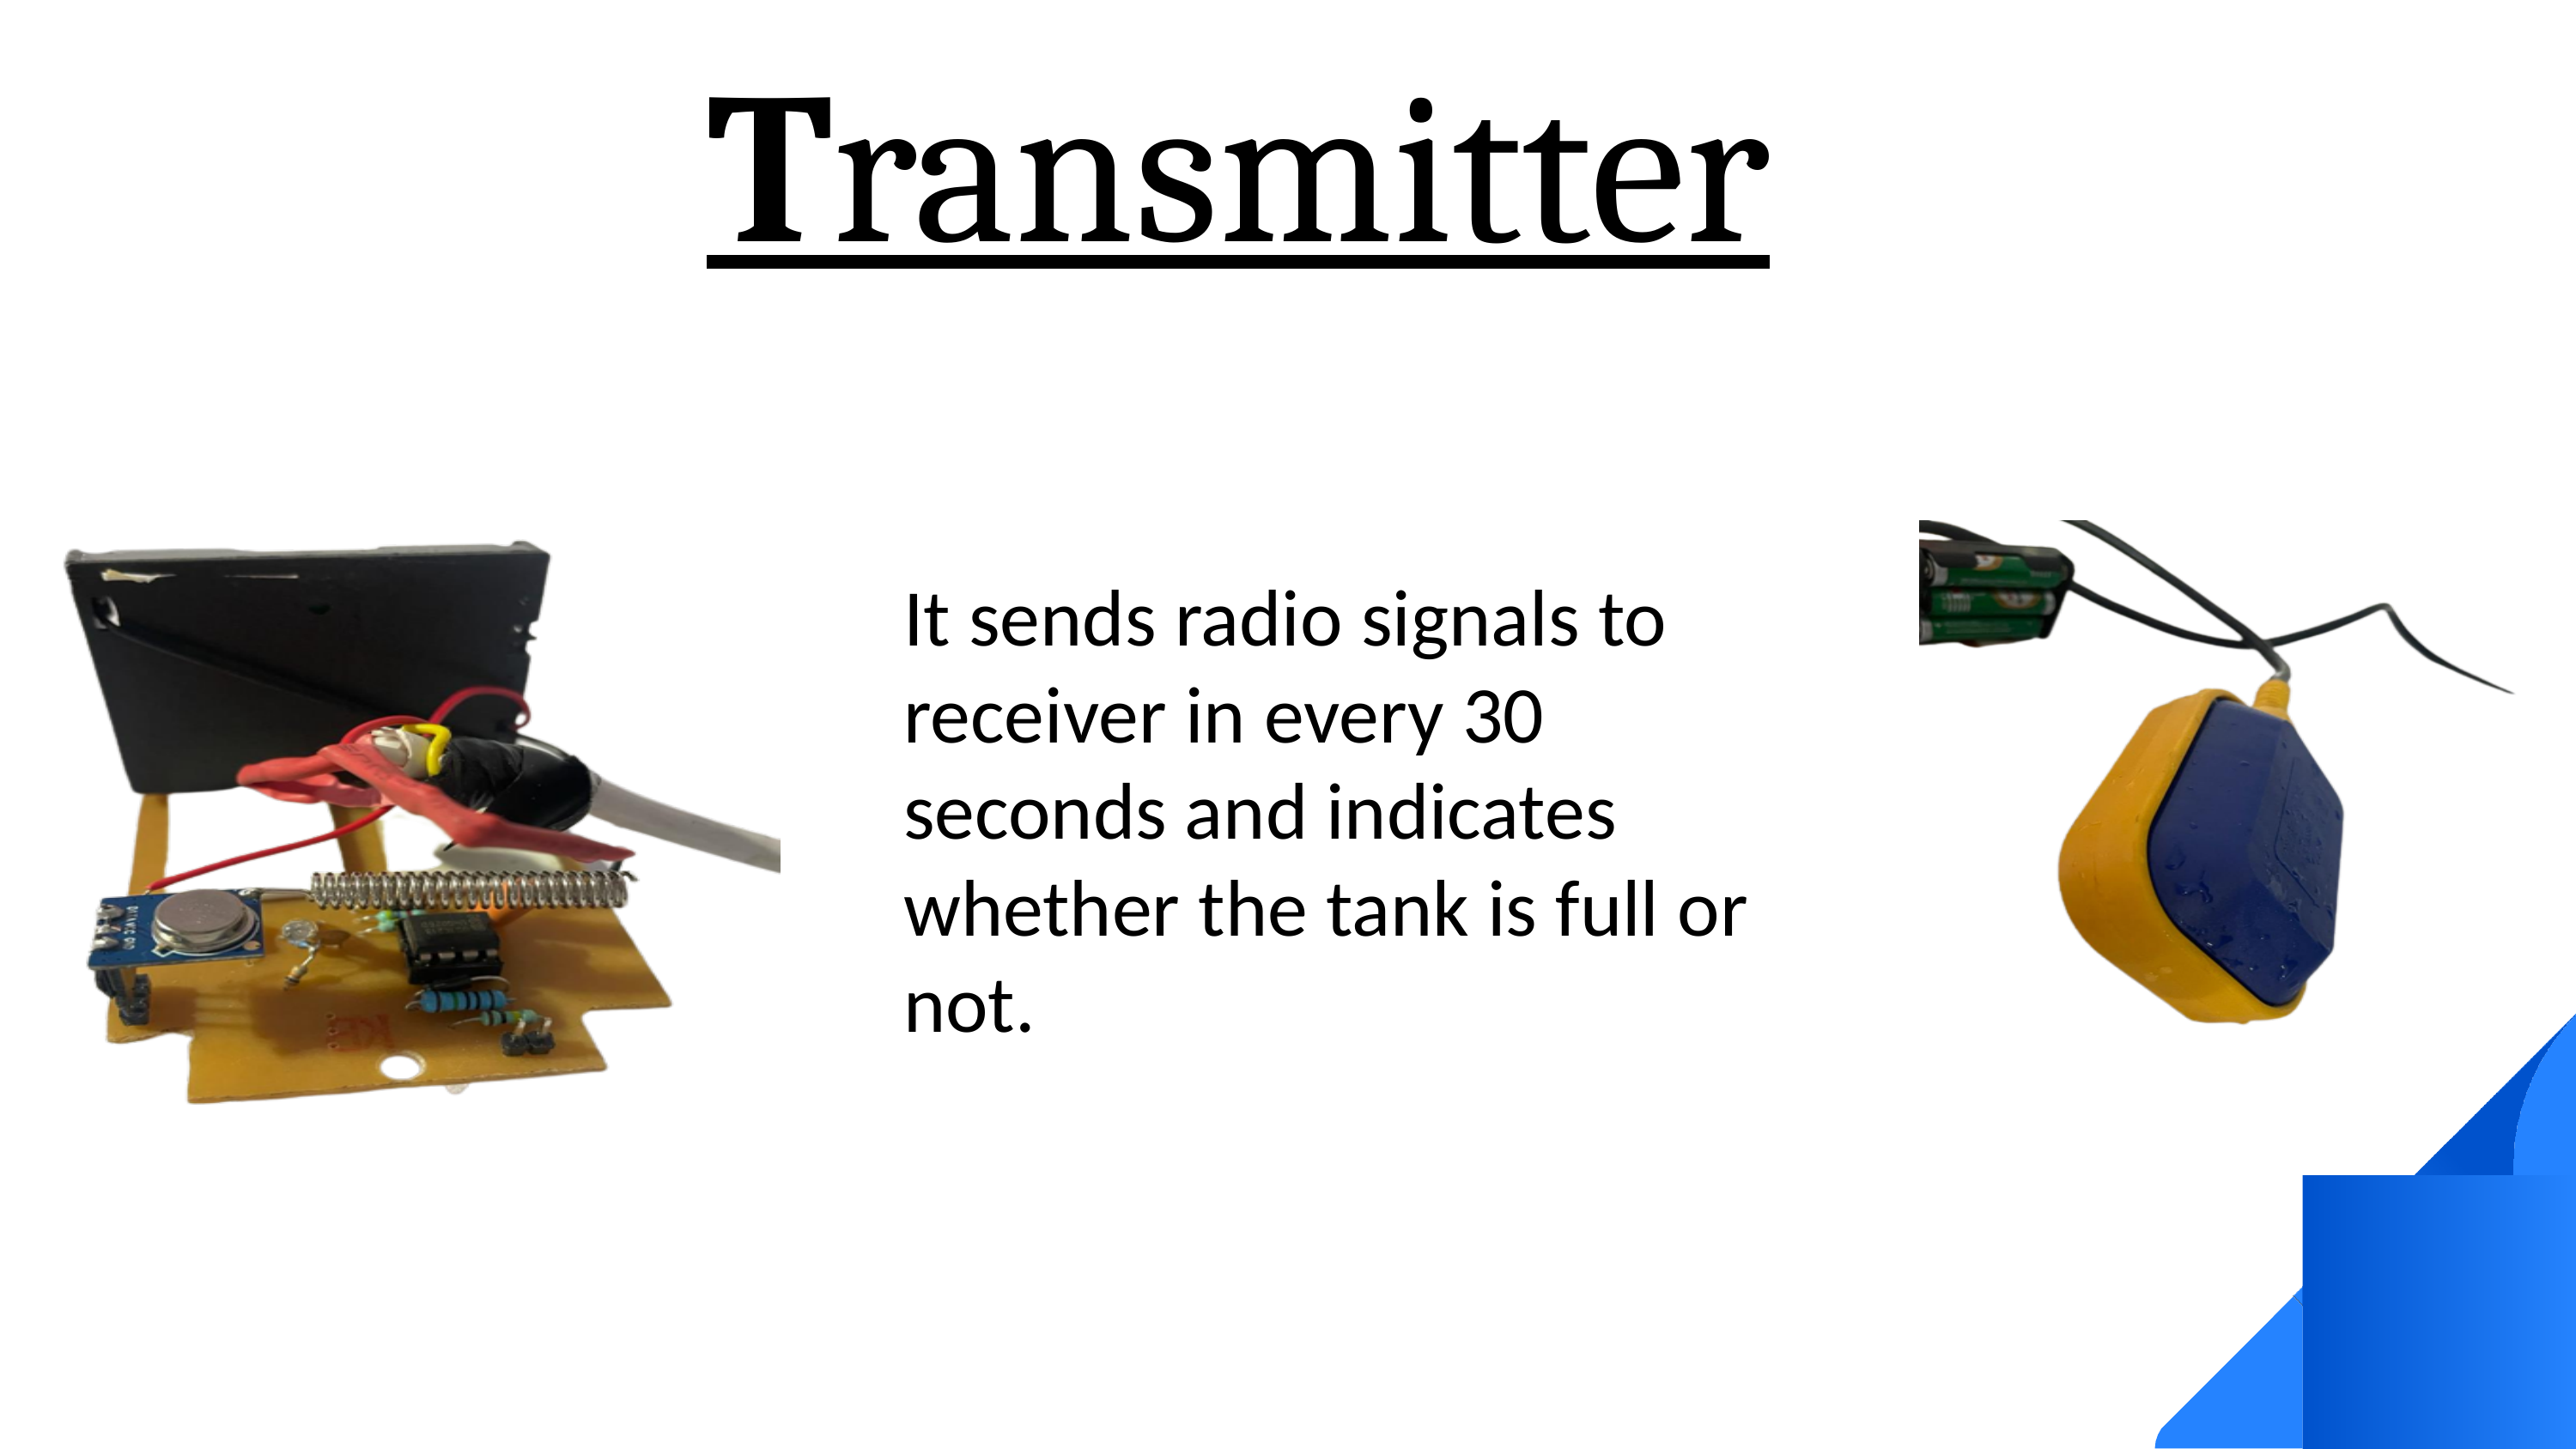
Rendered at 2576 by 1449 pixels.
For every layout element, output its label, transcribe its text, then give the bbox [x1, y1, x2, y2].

text_box It sends radio signals to receiver in every 30 seconds and indicates whether the tank is full or not. [890, 559, 1814, 1055]
title Transmitter [633, 27, 1844, 310]
picture [0, 466, 781, 1212]
picture [1919, 519, 2529, 1130]
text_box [2154, 1013, 2576, 1449]
